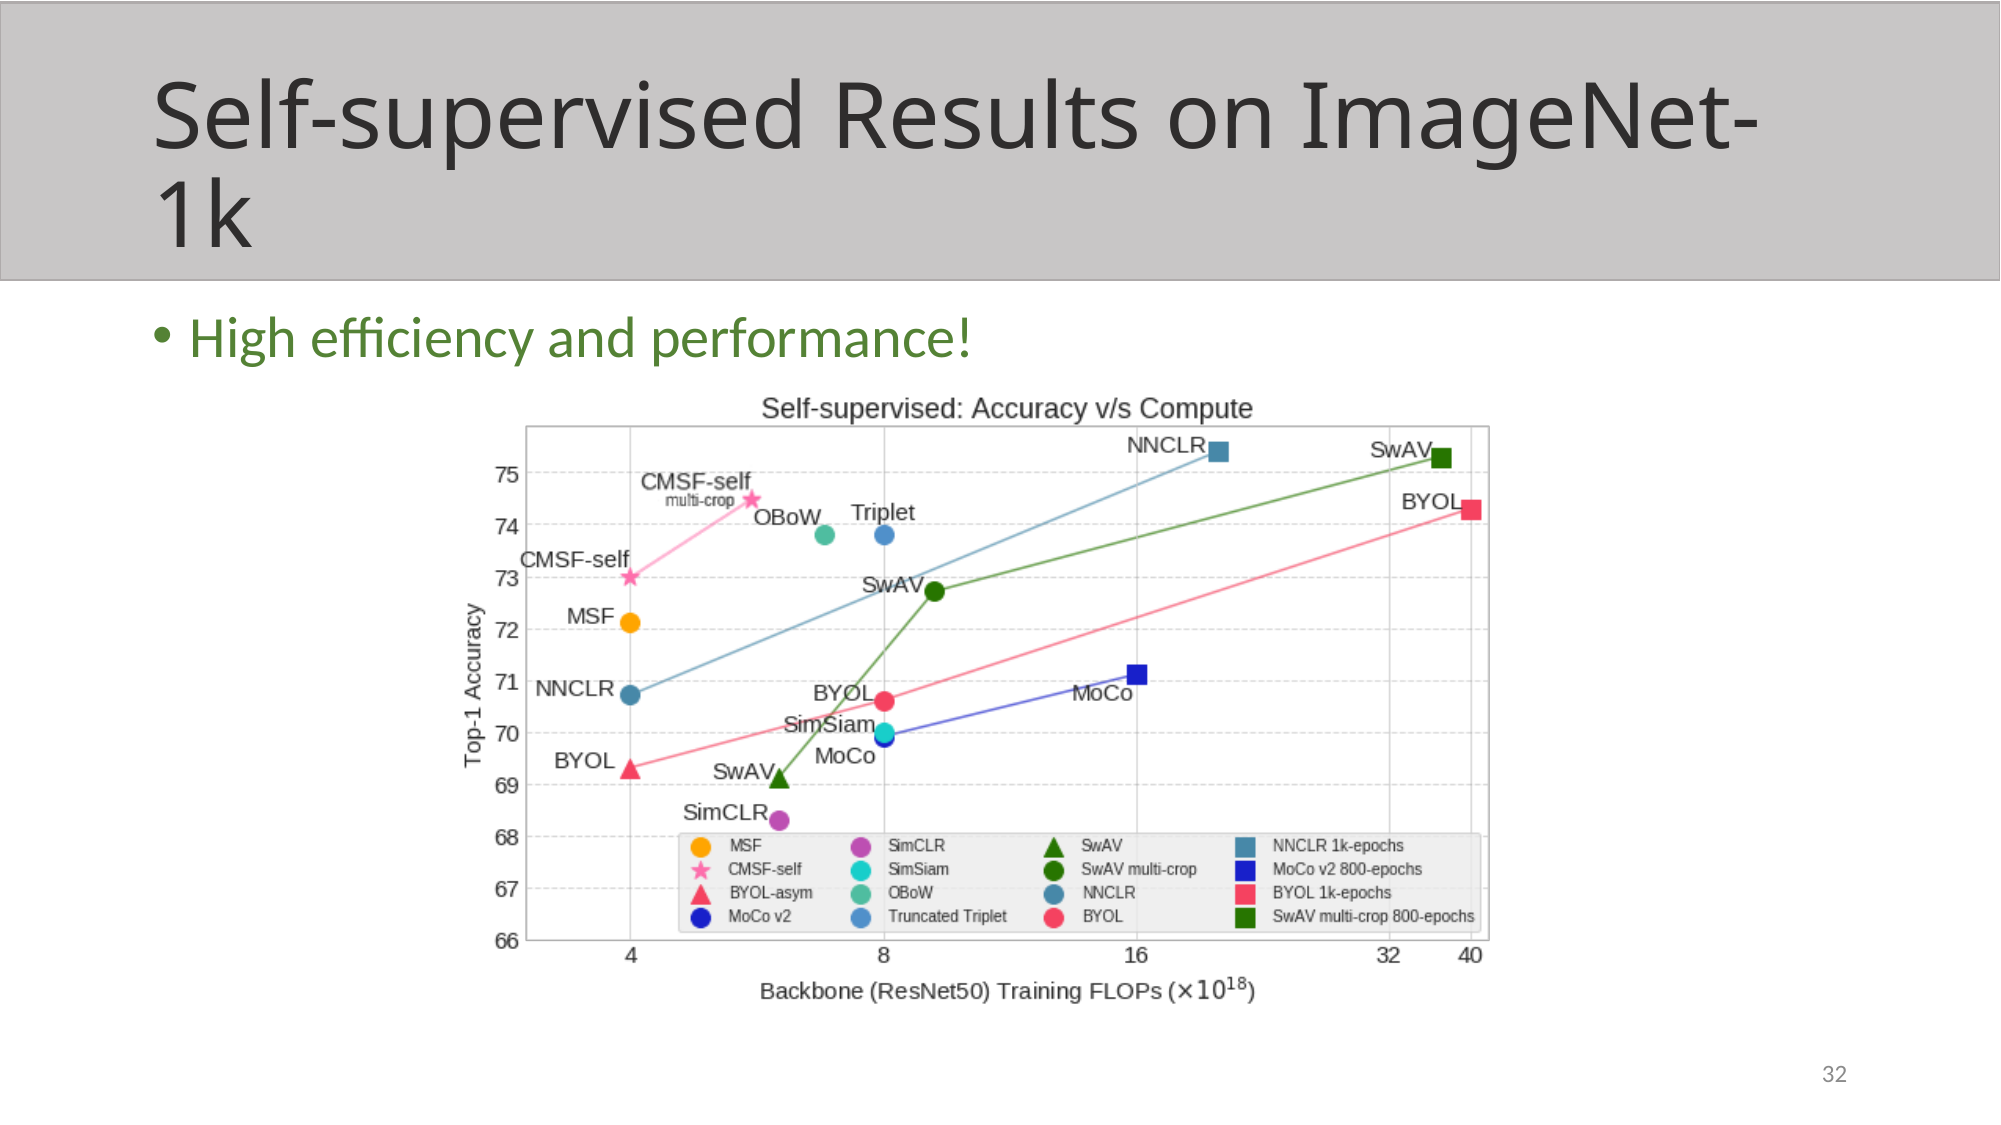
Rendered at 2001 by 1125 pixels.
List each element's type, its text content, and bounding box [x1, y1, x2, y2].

text_box [0, 1, 2000, 281]
slide_number 32 [1412, 1042, 1863, 1103]
list High efficiency and performance! [137, 299, 1863, 1014]
picture [454, 387, 1499, 1018]
